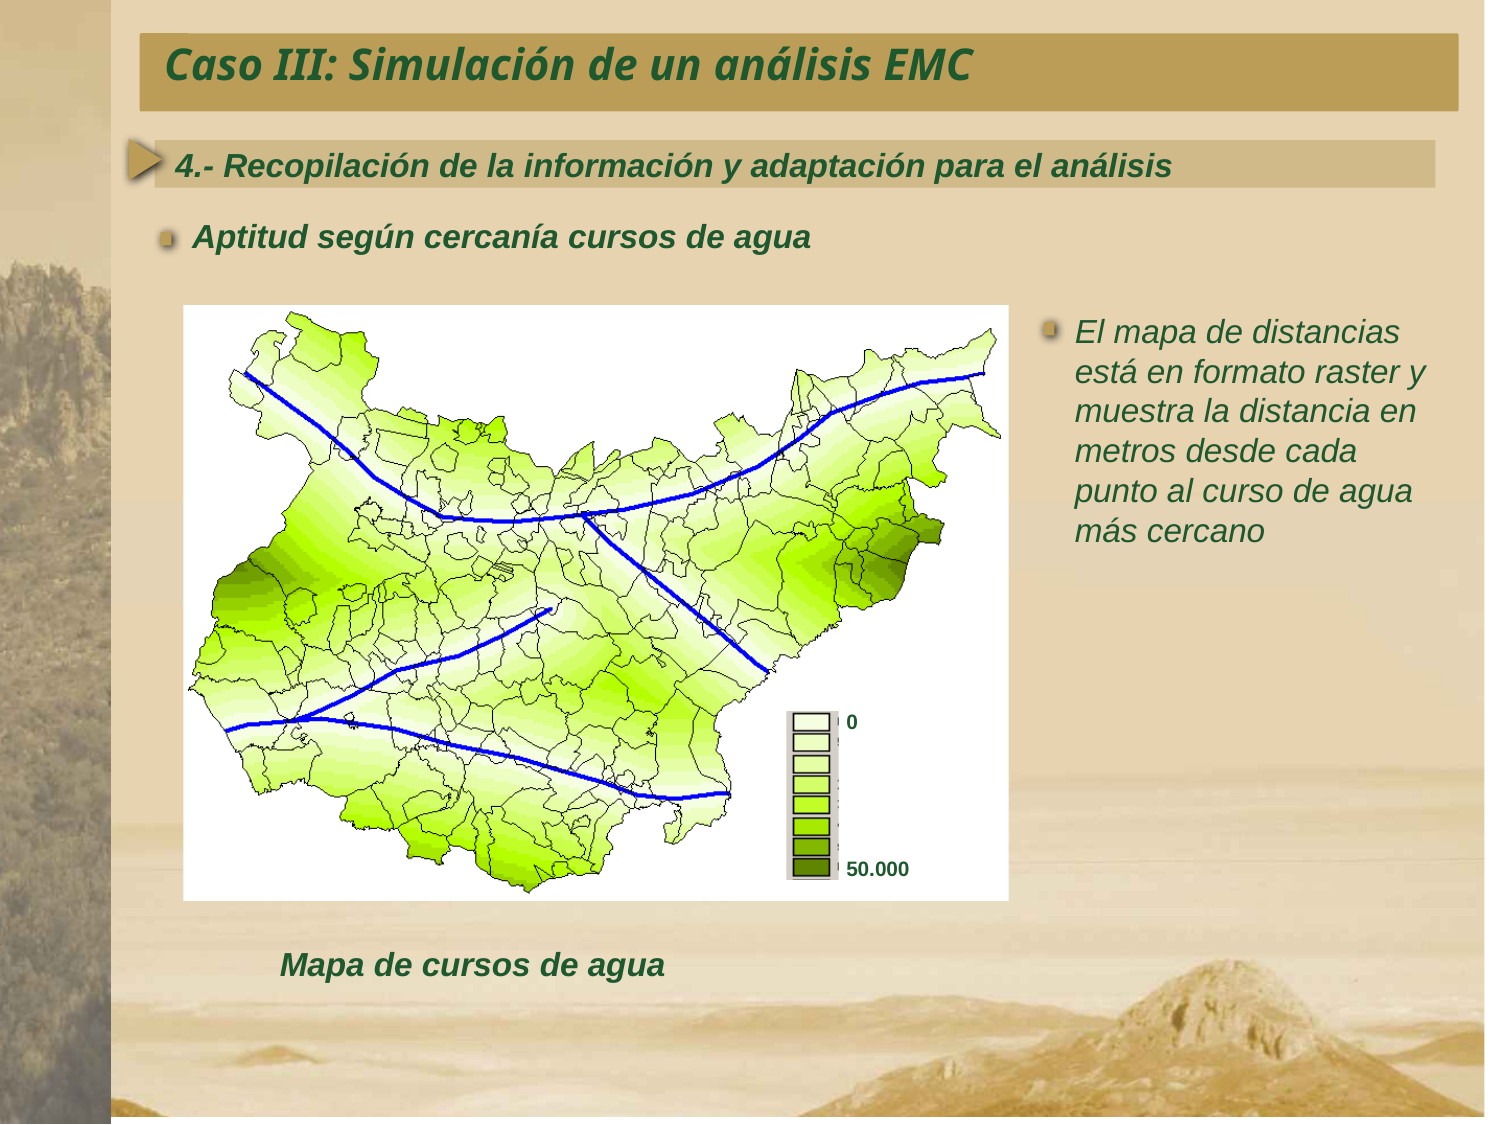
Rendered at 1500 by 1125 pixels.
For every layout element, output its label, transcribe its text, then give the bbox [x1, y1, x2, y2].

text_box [160, 207, 830, 263]
picture [0, 0, 1485, 1124]
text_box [1043, 302, 1456, 559]
text_box Caso III: Simulación de un análisis EMC [149, 28, 1444, 97]
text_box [182, 305, 1009, 991]
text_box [128, 136, 1436, 192]
